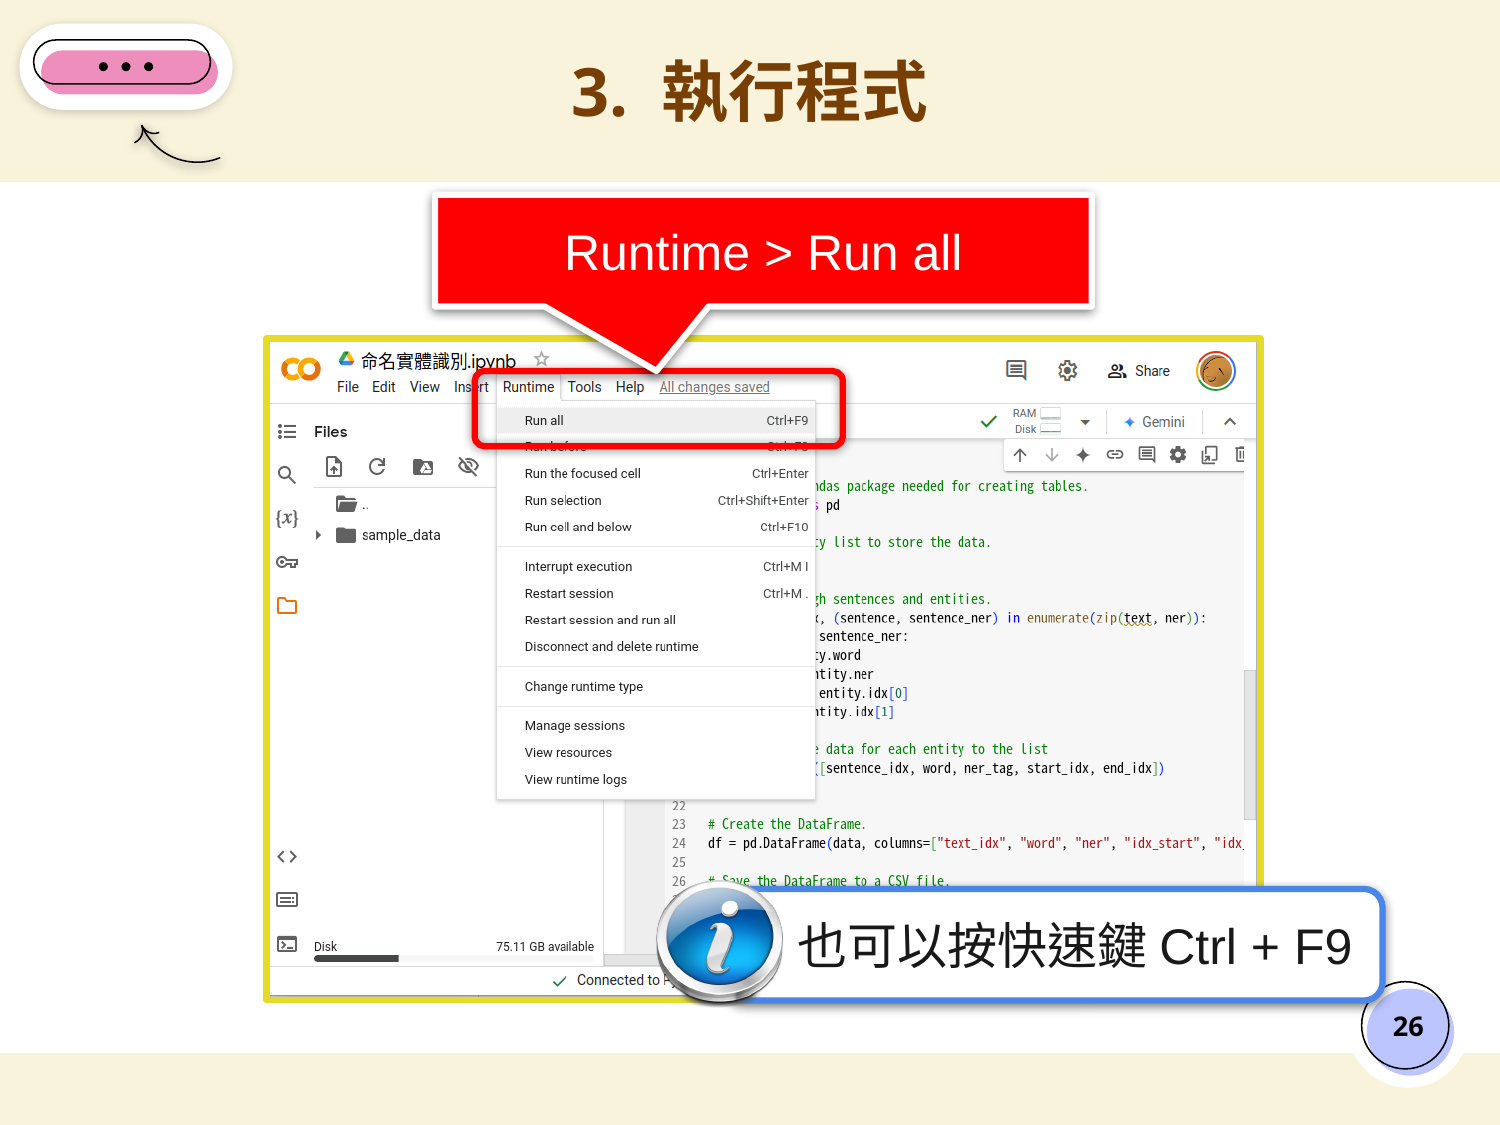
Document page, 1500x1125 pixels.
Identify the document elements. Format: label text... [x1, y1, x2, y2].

slide_number ‹#› [1363, 984, 1454, 1071]
picture [269, 341, 1258, 1011]
text_box Runtime > Run all [435, 194, 1092, 339]
text_box 也可以按快速鍵Ctrl + F9 [1262, 888, 1383, 1001]
title 3. 執行程式 [232, 23, 1268, 171]
